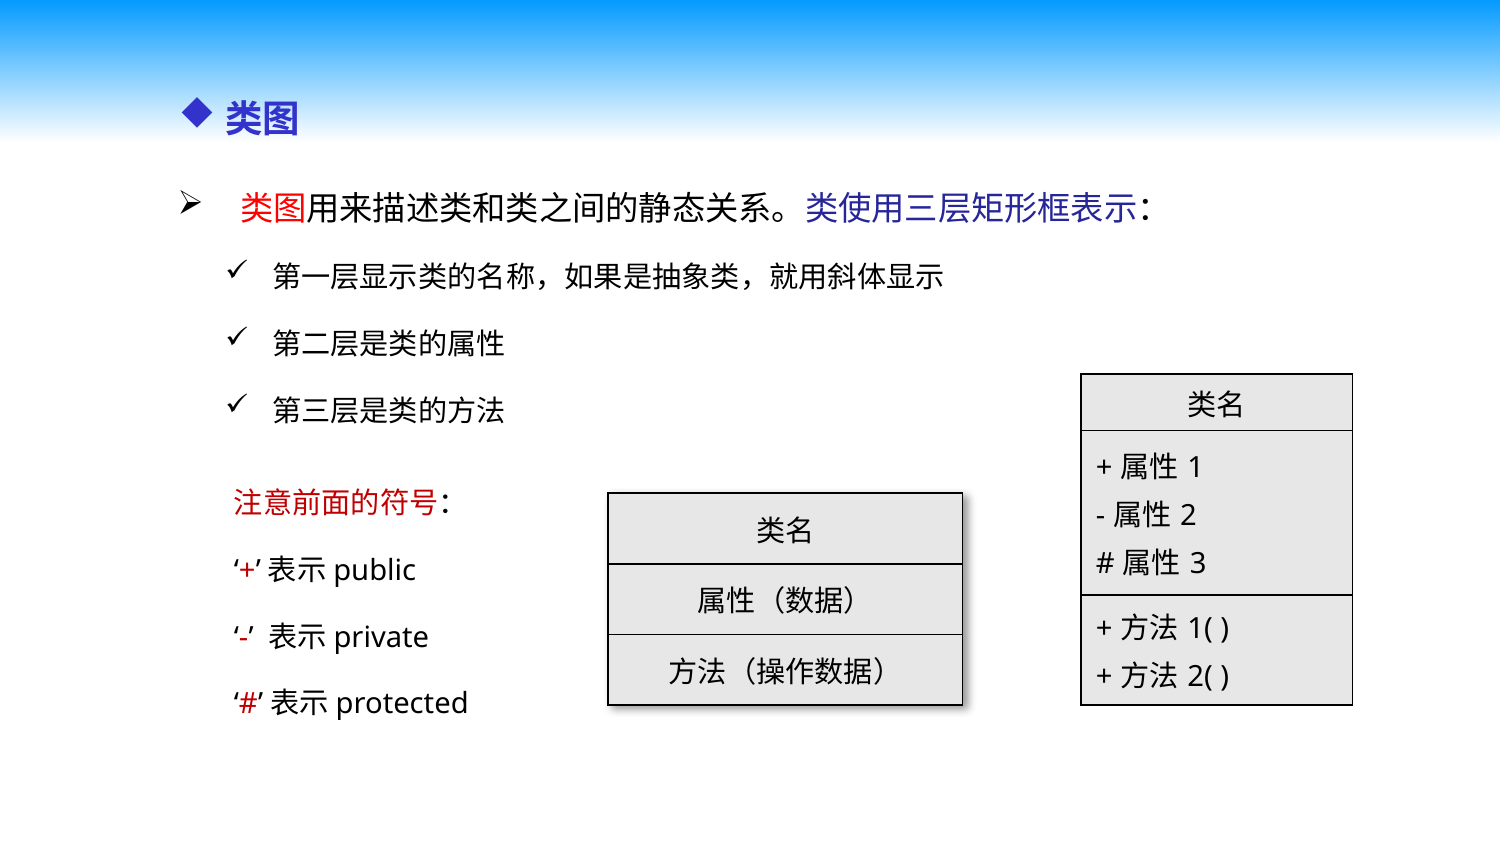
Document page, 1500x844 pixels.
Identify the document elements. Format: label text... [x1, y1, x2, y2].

table_cell +属性1 -属性2 #属性3 [1082, 431, 1352, 594]
table_cell +方法1( ) +方法2( ) [1082, 596, 1352, 704]
text_box 类图用来描述类和类之间的静态关系。类使用三层矩形框表示： 第一层显示类的名称，如果是抽象类，就用斜体显示 第二层是类的属性 第三层是类的方法 [162, 152, 1333, 435]
table_header 类名 [609, 494, 962, 563]
text_box 类图 [163, 87, 316, 147]
table_cell 属性（数据） [609, 565, 962, 634]
text_box 注意前面的符号： ‘+’表示public ‘-’ 表示private ‘#’表示protected [219, 445, 573, 727]
table_header 类名 [1082, 375, 1352, 430]
table_cell 方法（操作数据） [609, 635, 962, 704]
